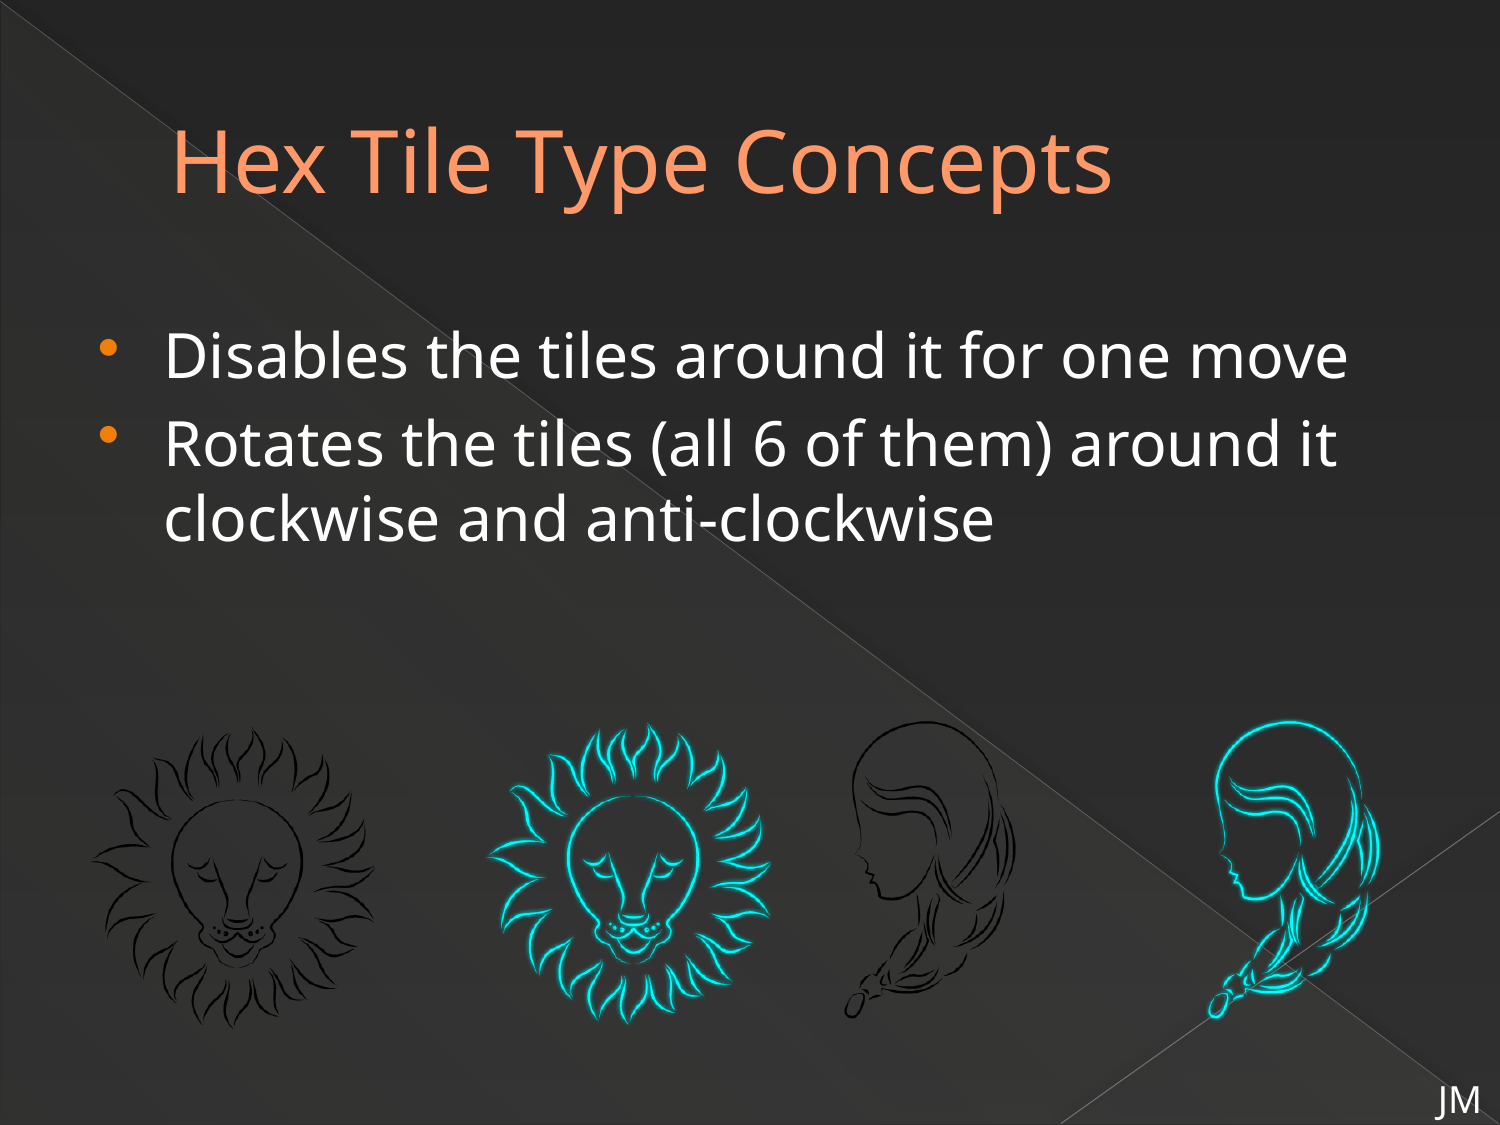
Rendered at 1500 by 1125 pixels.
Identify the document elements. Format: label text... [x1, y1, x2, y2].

list Disables the tiles around it for one move Rotates the tiles (all 6 of them) around it clockwise and anti-clockwise [75, 308, 1425, 1059]
picture [844, 715, 1389, 1027]
picture [88, 715, 781, 1036]
text_box JM [1423, 1068, 1500, 1125]
title Hex Tile Type Concepts [75, 43, 1425, 274]
